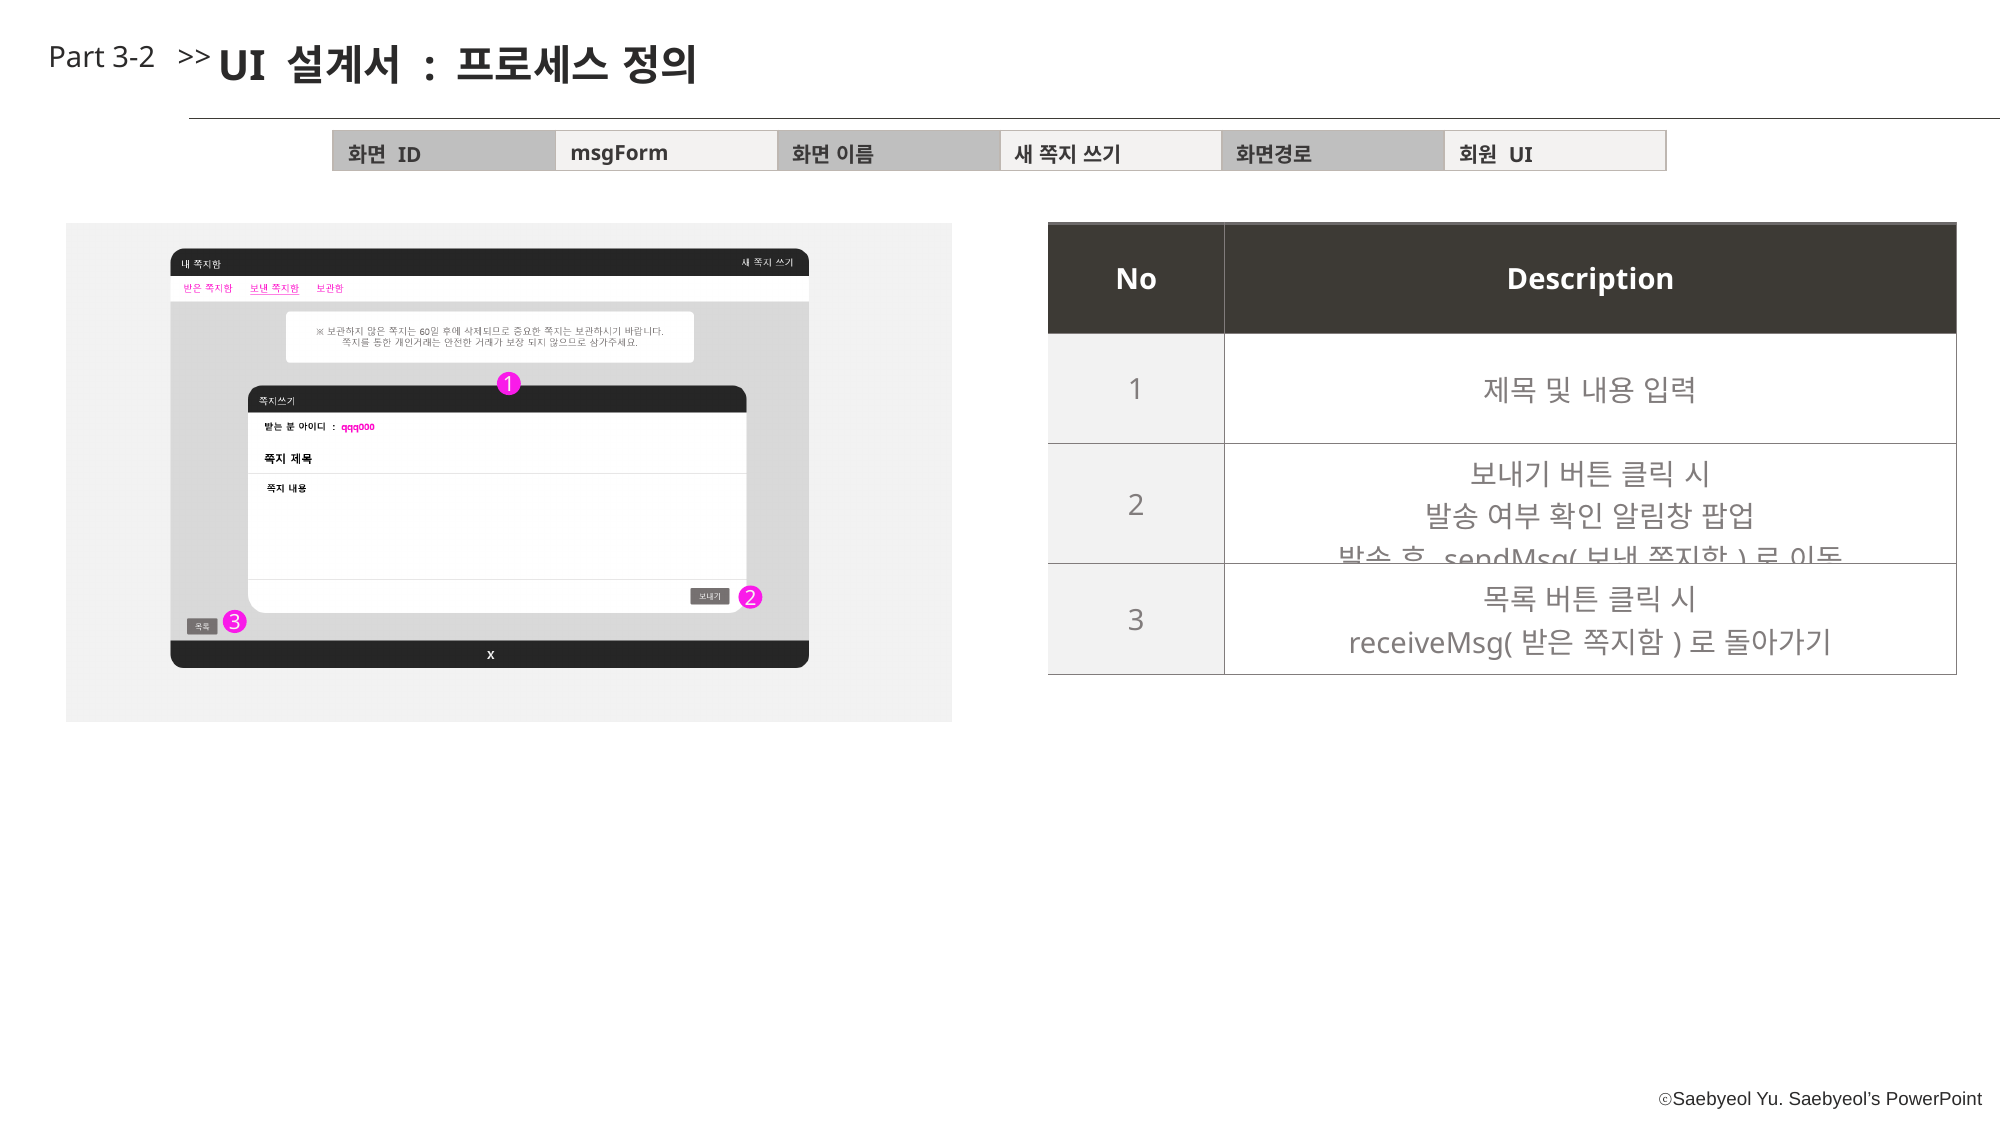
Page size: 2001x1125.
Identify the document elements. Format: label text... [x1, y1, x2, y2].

text_box Part 3-2 >> [33, 30, 227, 81]
table_cell 2 [1048, 444, 1224, 563]
table_header 화면경로 [1223, 131, 1443, 170]
table_header No [1048, 225, 1224, 333]
table_header 화면 이름 [779, 131, 999, 170]
table_header 회원 UI [1445, 131, 1665, 170]
table_cell 제목 및 내용 입력 [1225, 334, 1956, 443]
text_box UI 설계서 : 프로세스 정의 [203, 31, 714, 97]
table_header Description [1225, 225, 1956, 333]
table_cell 1 [1048, 334, 1224, 443]
table_cell 목록 버튼 클릭 시 receiveMsg(받은 쪽지함)로 돌아가기 [1225, 564, 1956, 674]
table_cell 보내기 버튼 클릭 시 발송 여부 확인 알림창 팝업 발송 후 sendMsg(보낸 쪽지함)로 이동 [1225, 444, 1956, 563]
table_header 새 쪽지 쓰기 [1001, 131, 1221, 170]
table_header 화면 ID [334, 131, 555, 170]
table_cell 3 [1048, 564, 1224, 674]
table_header msgForm [556, 131, 777, 170]
picture [65, 223, 952, 722]
